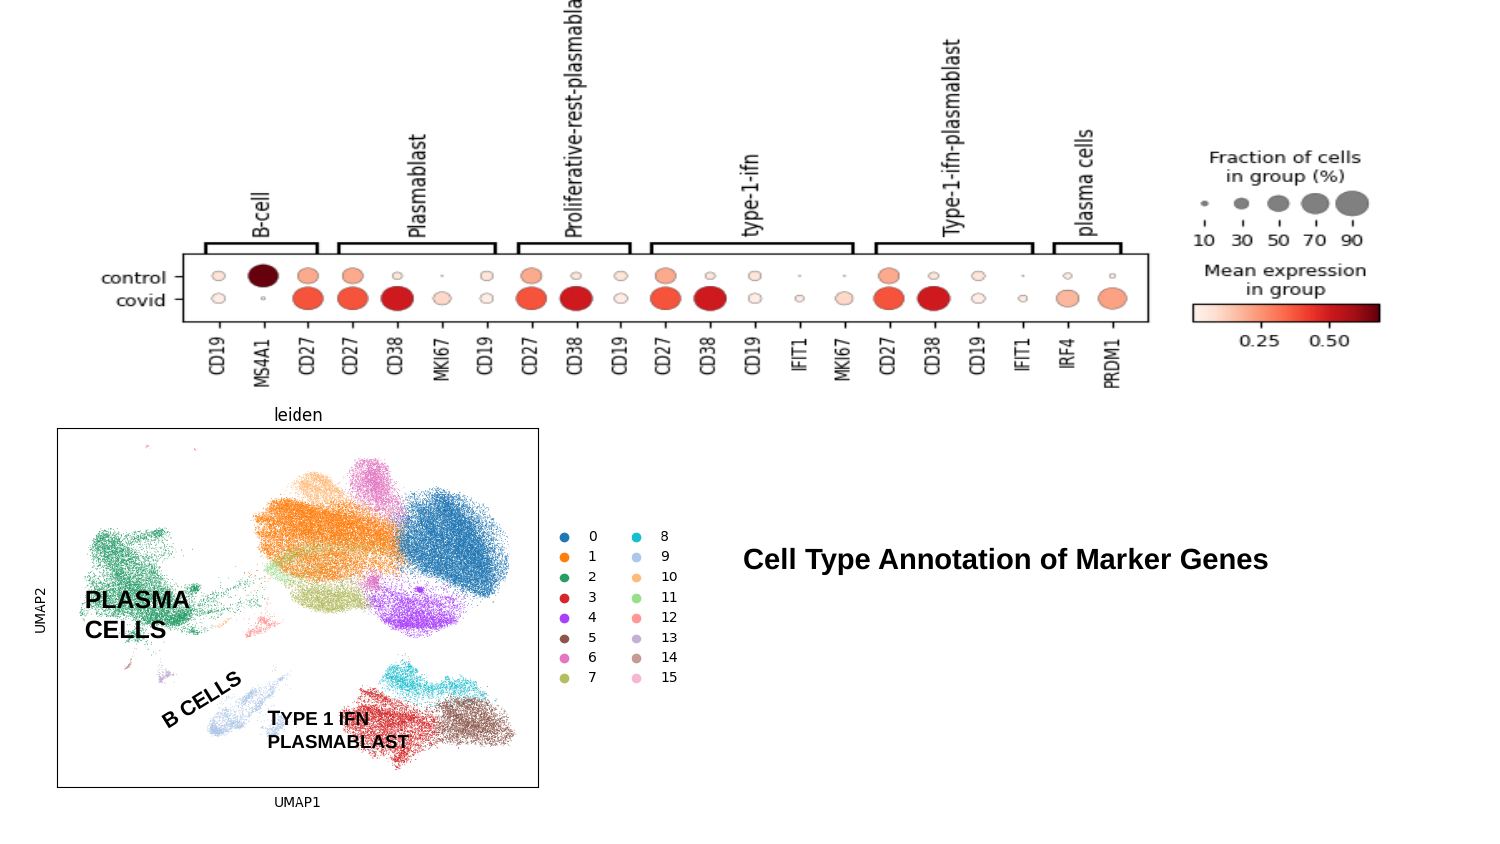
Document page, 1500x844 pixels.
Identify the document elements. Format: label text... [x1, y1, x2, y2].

picture [24, 0, 1394, 819]
text_box Cell Type Annotation of Marker Genes [728, 524, 1356, 590]
